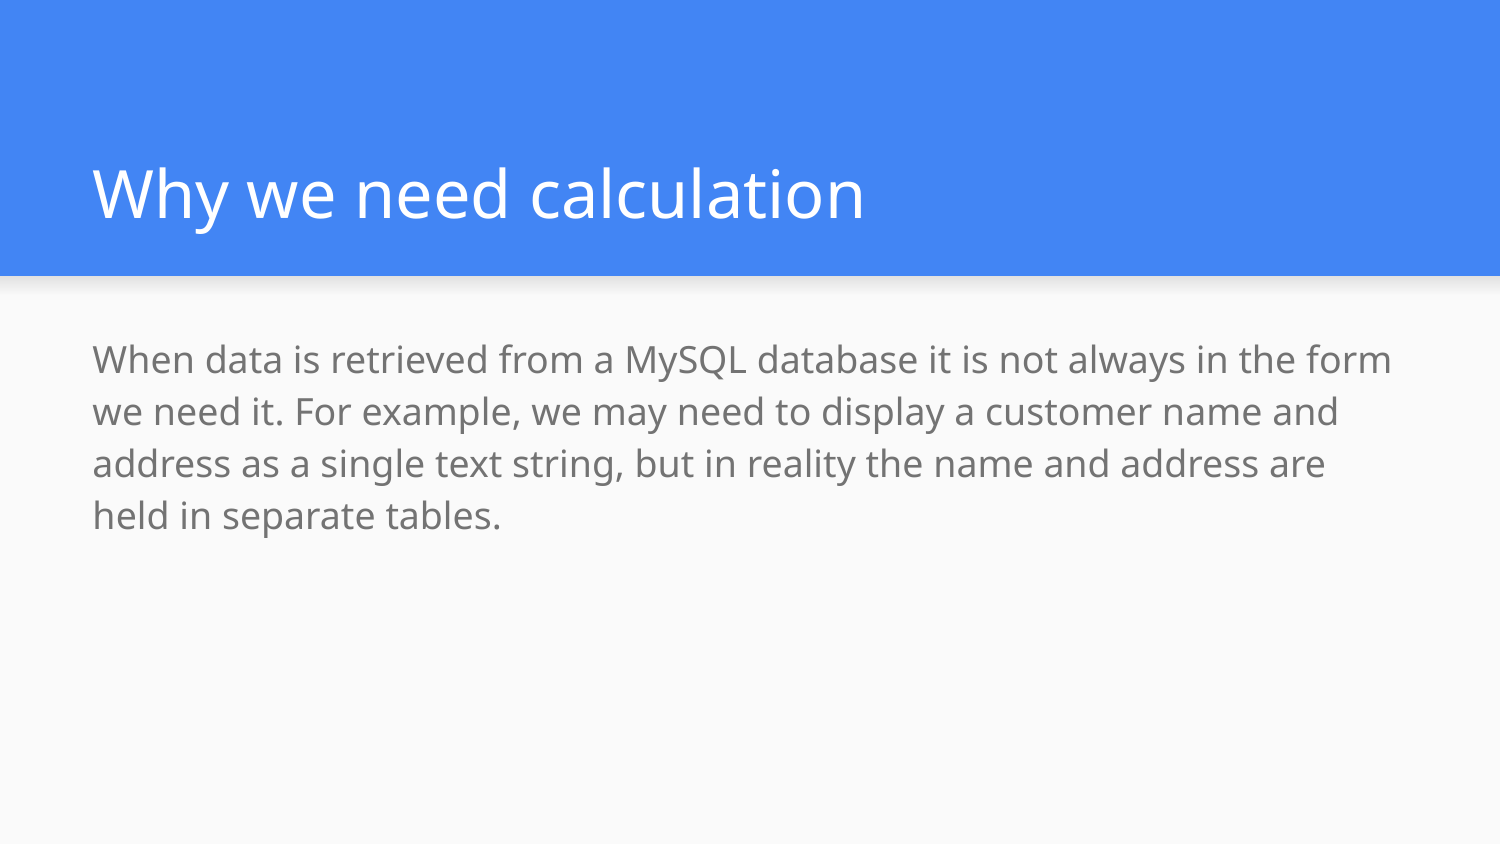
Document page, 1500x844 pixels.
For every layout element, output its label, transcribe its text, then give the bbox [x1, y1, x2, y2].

title Why we need calculation [77, 121, 1427, 248]
list When data is retrieved from a MySQL database it is not always in the form we need it. For example, we may need to display a customer name and address as a single text string, but in reality the name and address are held in separate tables. [77, 314, 1427, 760]
